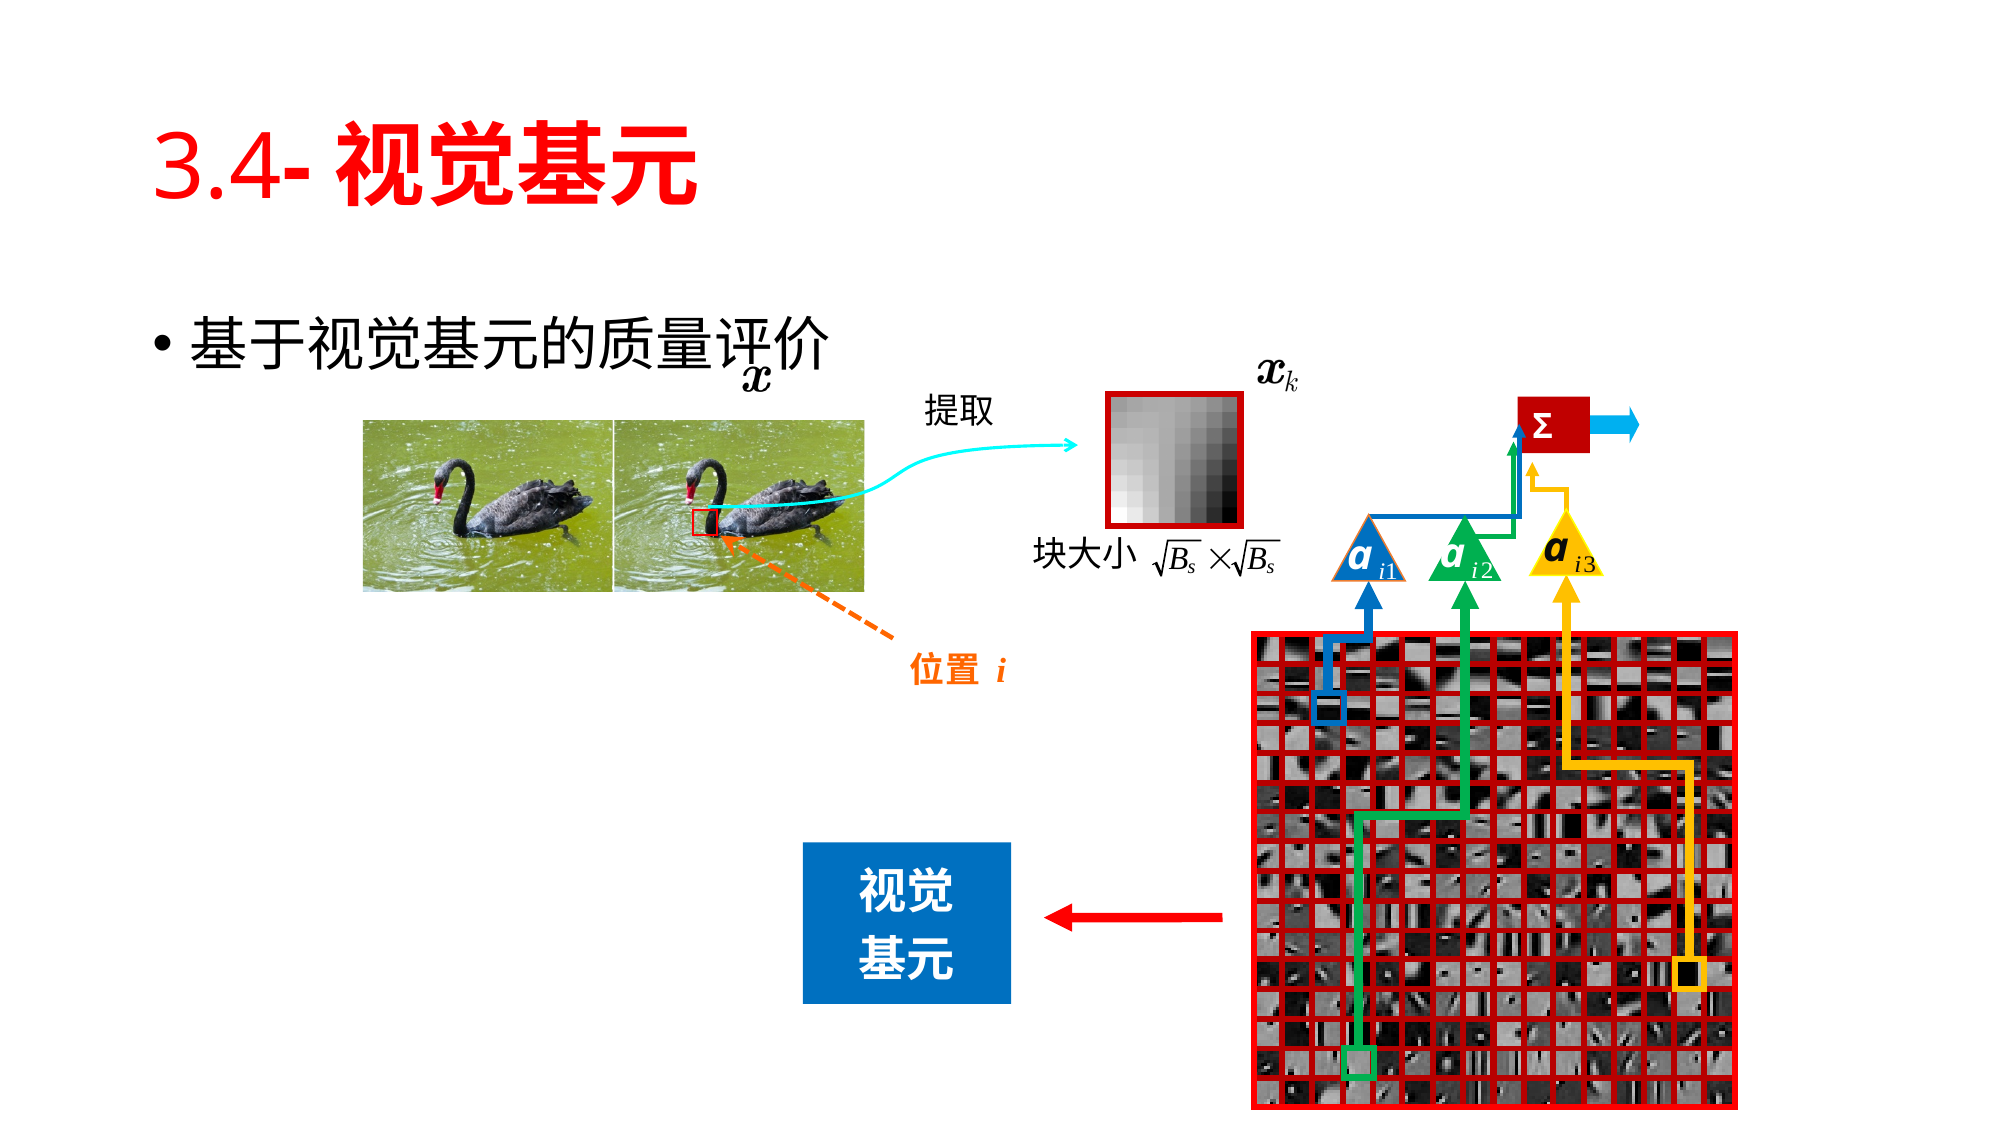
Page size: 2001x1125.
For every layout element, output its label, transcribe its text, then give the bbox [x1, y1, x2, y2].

list 基于视觉基元的质量评价 [137, 299, 1863, 1014]
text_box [362, 355, 1732, 1104]
